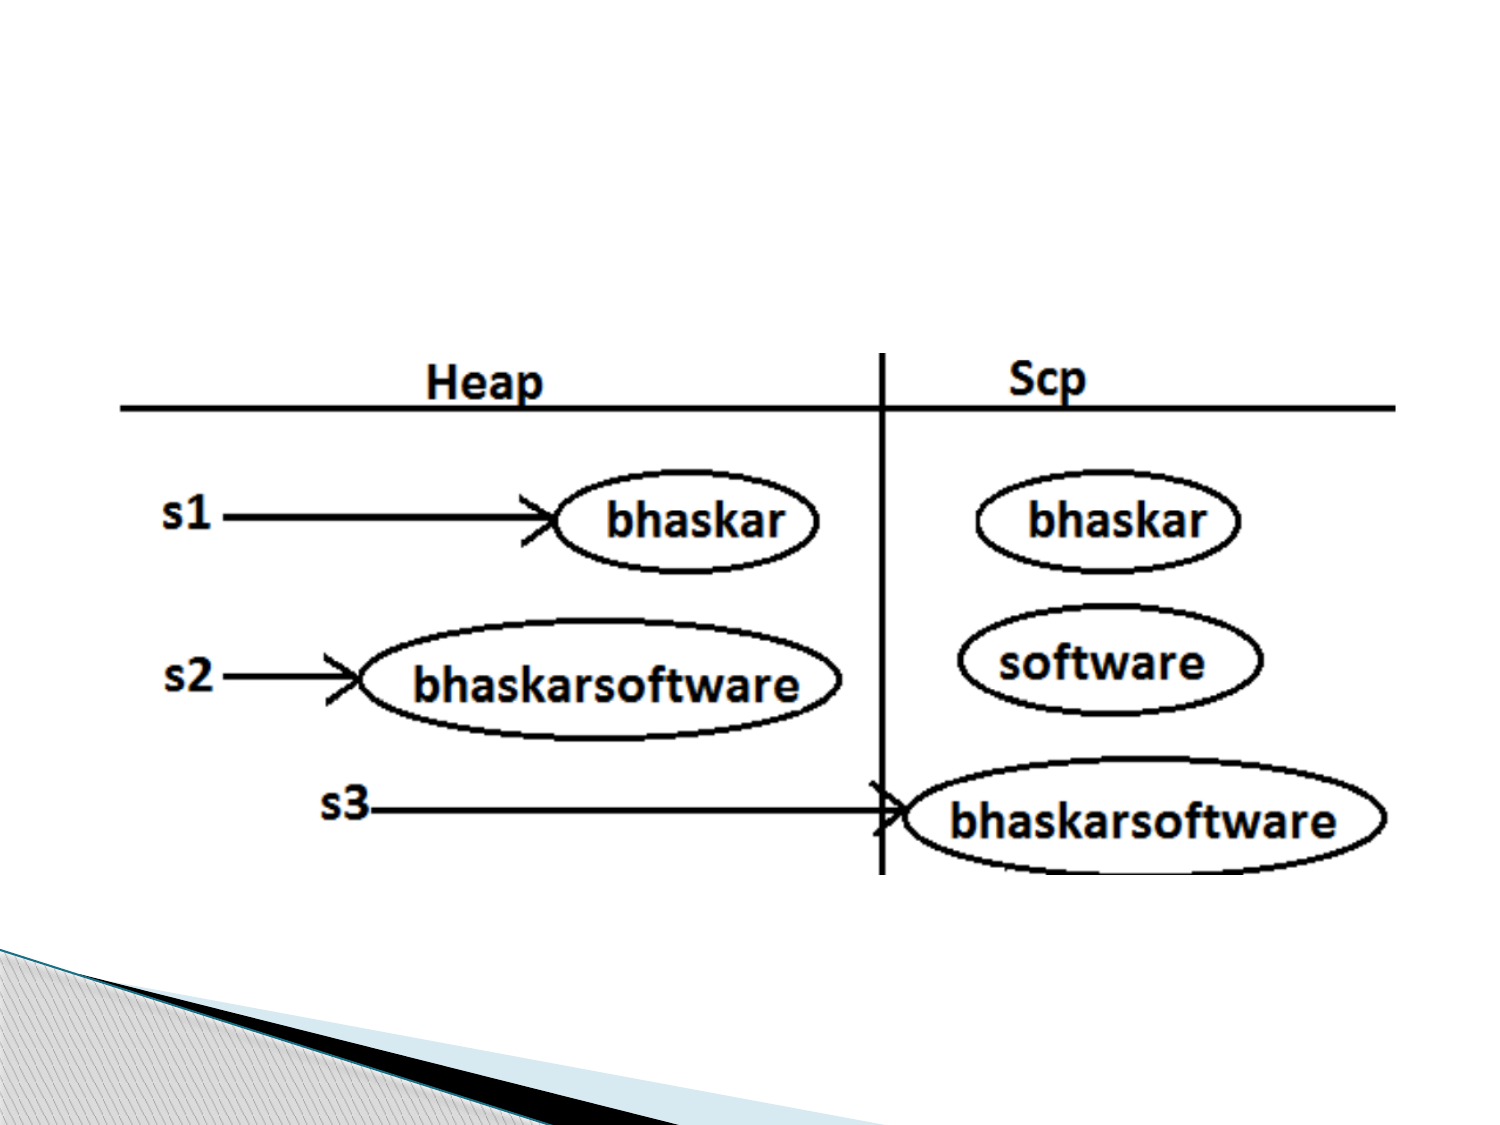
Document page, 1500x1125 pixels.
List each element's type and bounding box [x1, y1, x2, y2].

list [74, 353, 1426, 876]
